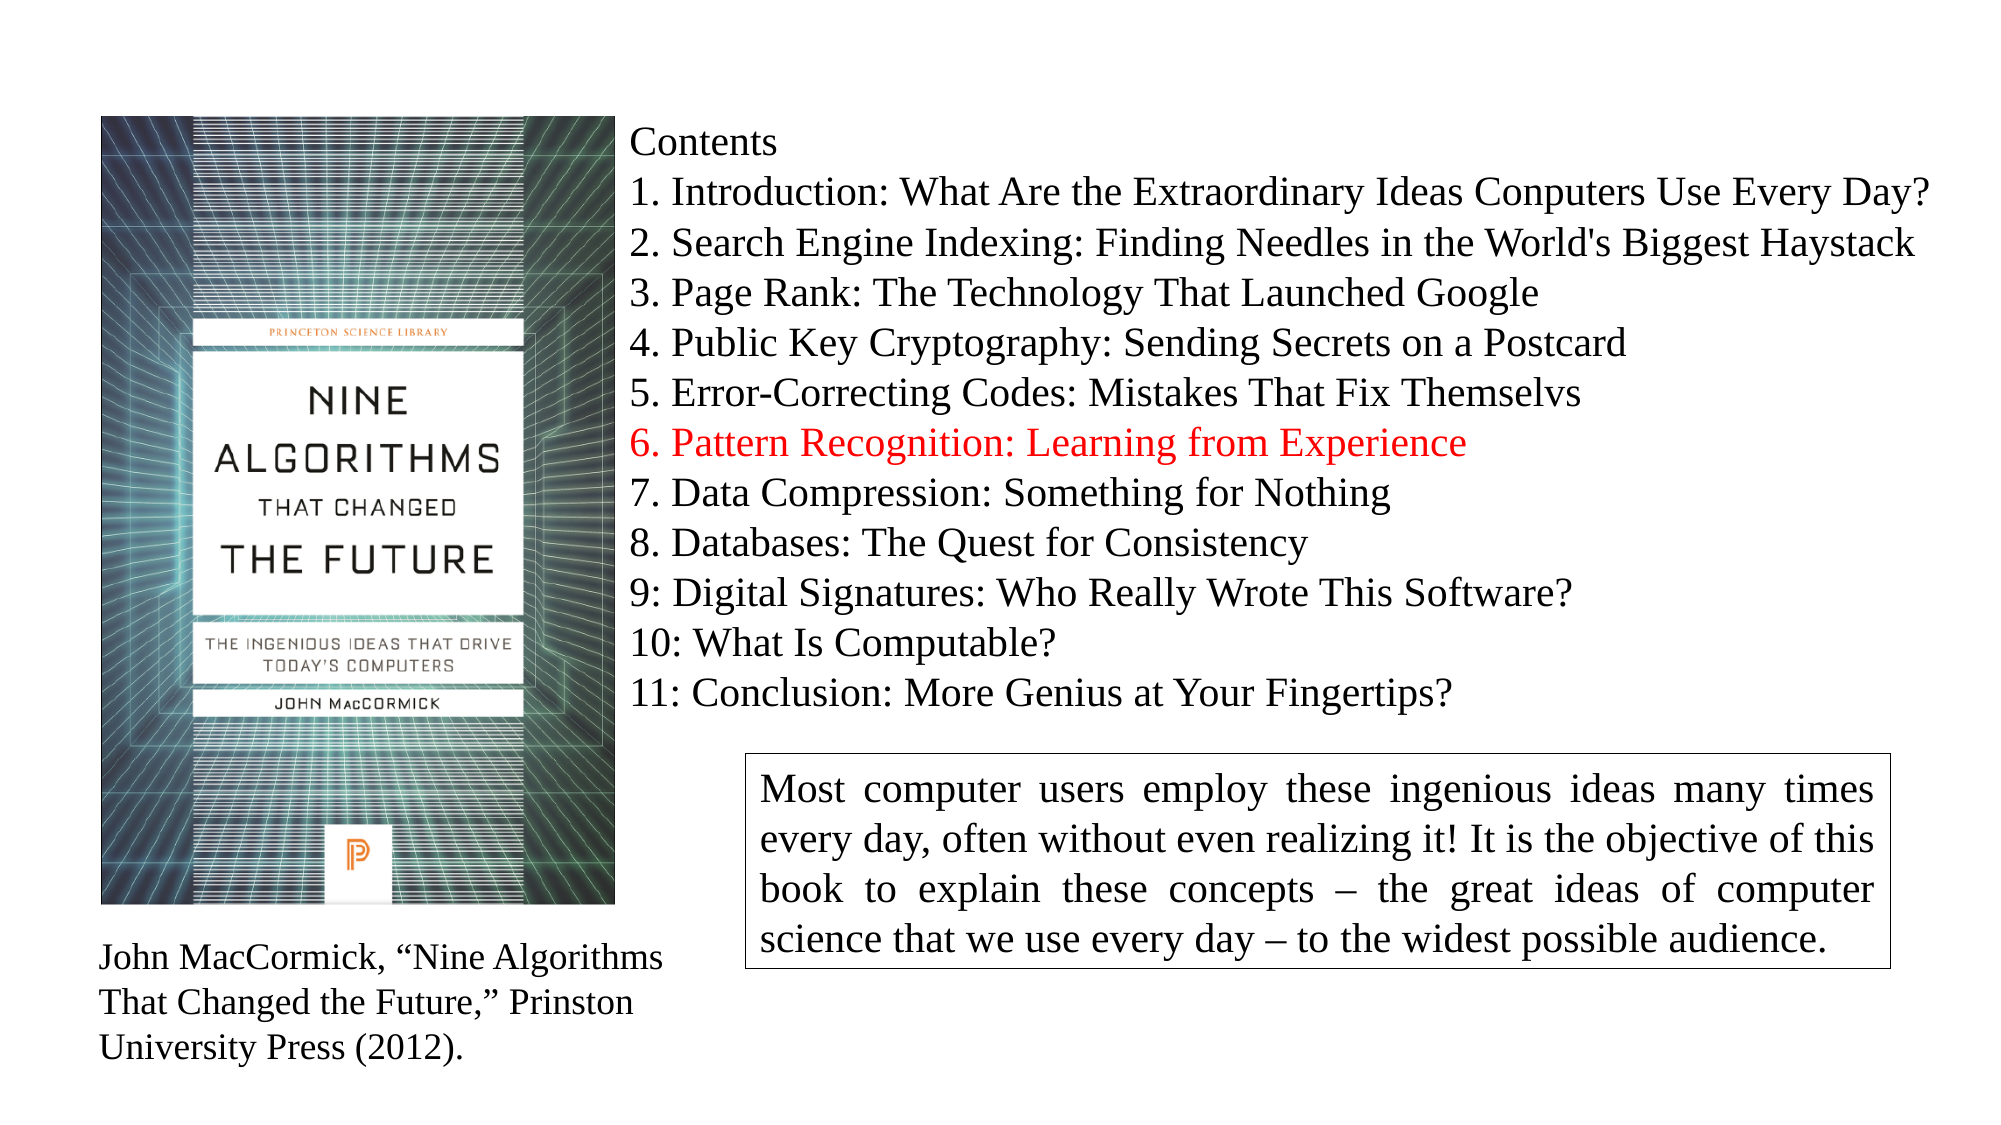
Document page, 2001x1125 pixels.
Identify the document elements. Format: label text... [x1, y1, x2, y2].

picture [101, 116, 615, 905]
text_box John MacCormick, “Nine Algorithms That Changed the Future,” Prinston University Press (2012). [83, 924, 688, 1075]
text_box Contents 1. Introduction: What Are the Extraordinary Ideas Conputers Use Every Day? 2. Search Engine Indexing: Finding Needles in the World's Biggest Haystack 3. Page Rank: The Technology That Launched Google 4. Public Key Cryptography: Sending Secrets on a Postcard 5. Error-Correcting Codes: Mistakes That Fix Themselvs 6. Pattern Recognition: Learning from Experience 7. Data Compression: Something for Nothing 8. Databases: The Quest for Consistency 9: Digital Signatures: Who Really Wrote This Software? 10: What Is Computable? 11: Conclusion: More Genius at Your Fingertips? [614, 106, 1959, 722]
text_box Most computer users employ these ingenious ideas many times every day, often without even realizing it! It is the objective of this book to explain these concepts – the great ideas of computer science that we use every day – to the widest possible audience. [745, 753, 1891, 969]
